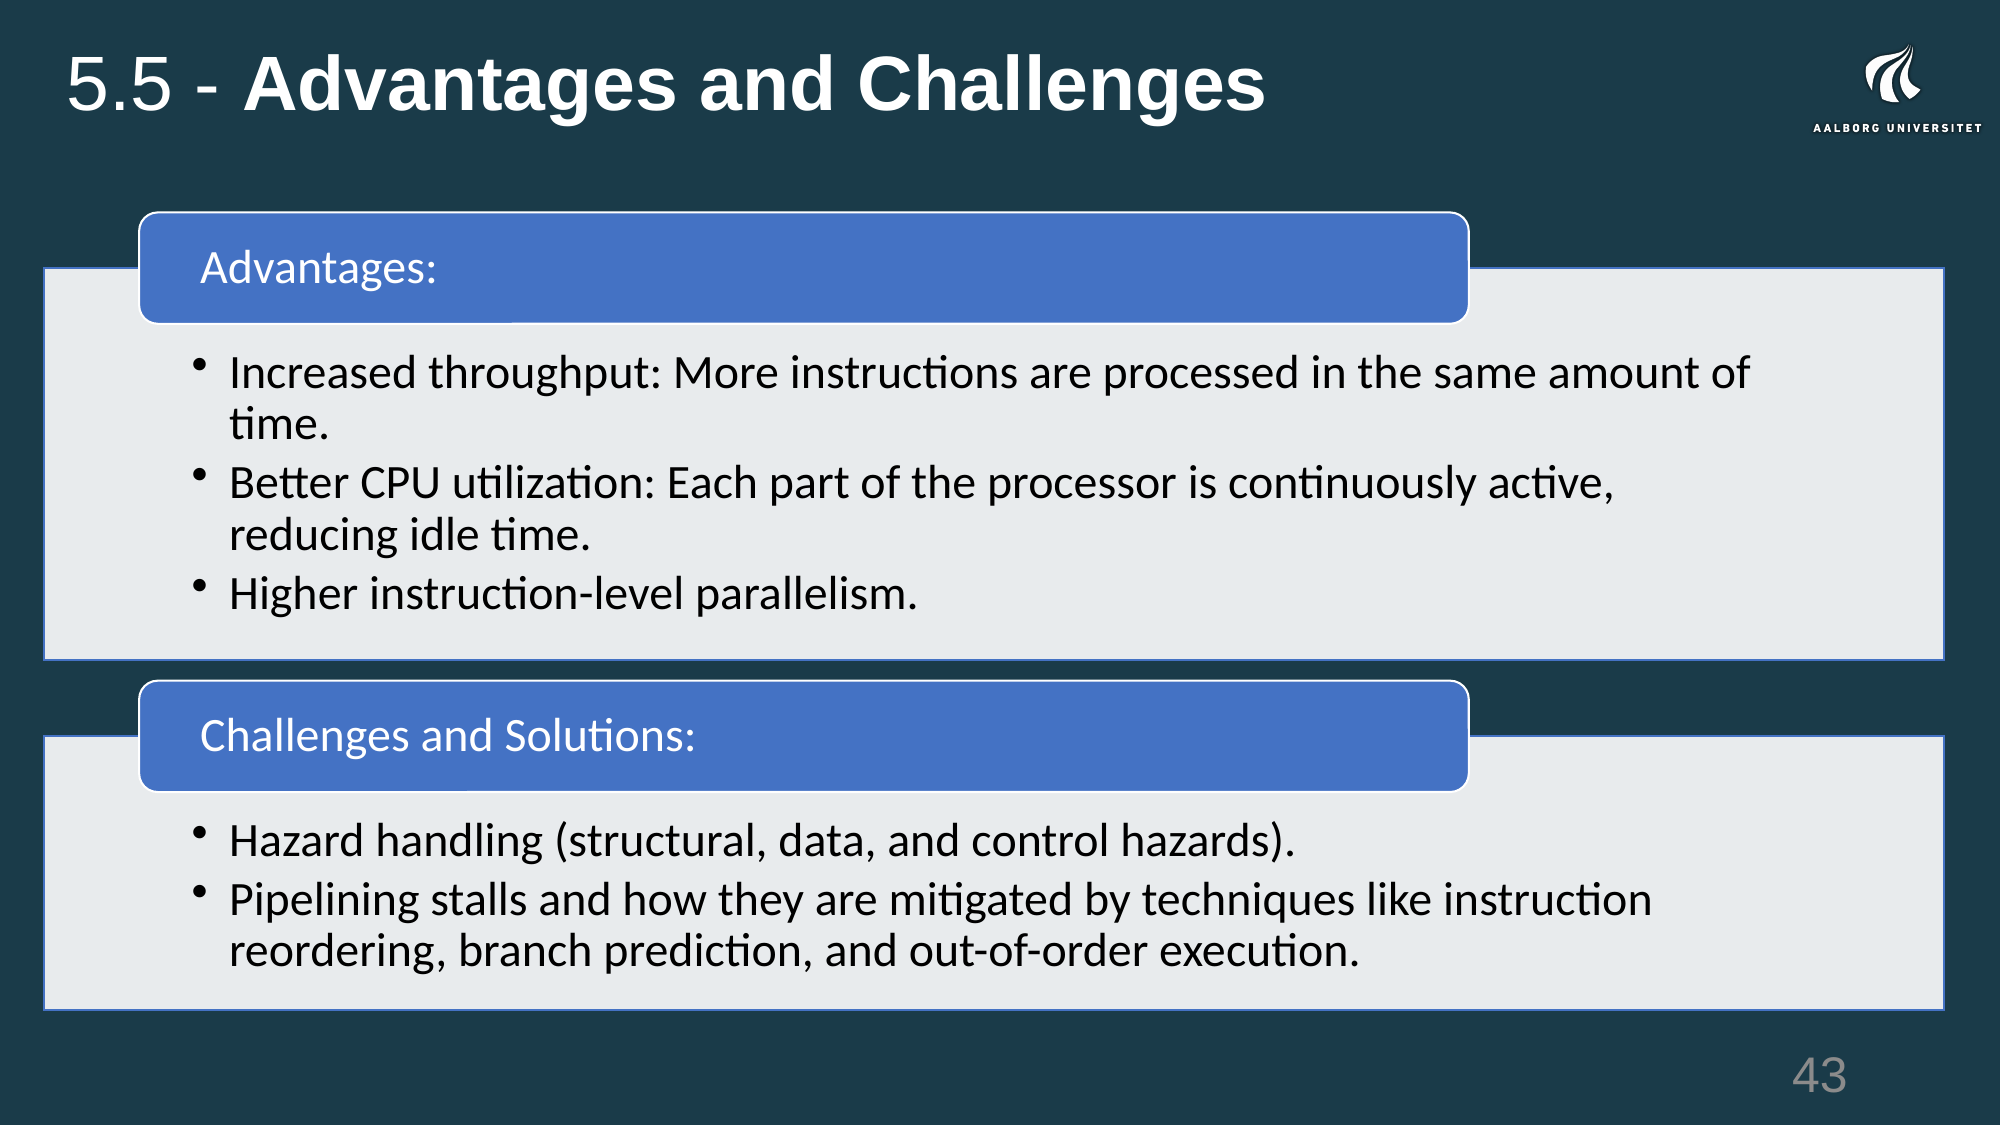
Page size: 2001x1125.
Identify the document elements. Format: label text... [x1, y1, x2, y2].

picture [1799, 30, 1995, 146]
title 5.5 - Advantages and Challenges [52, 36, 1778, 140]
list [44, 205, 1944, 1017]
